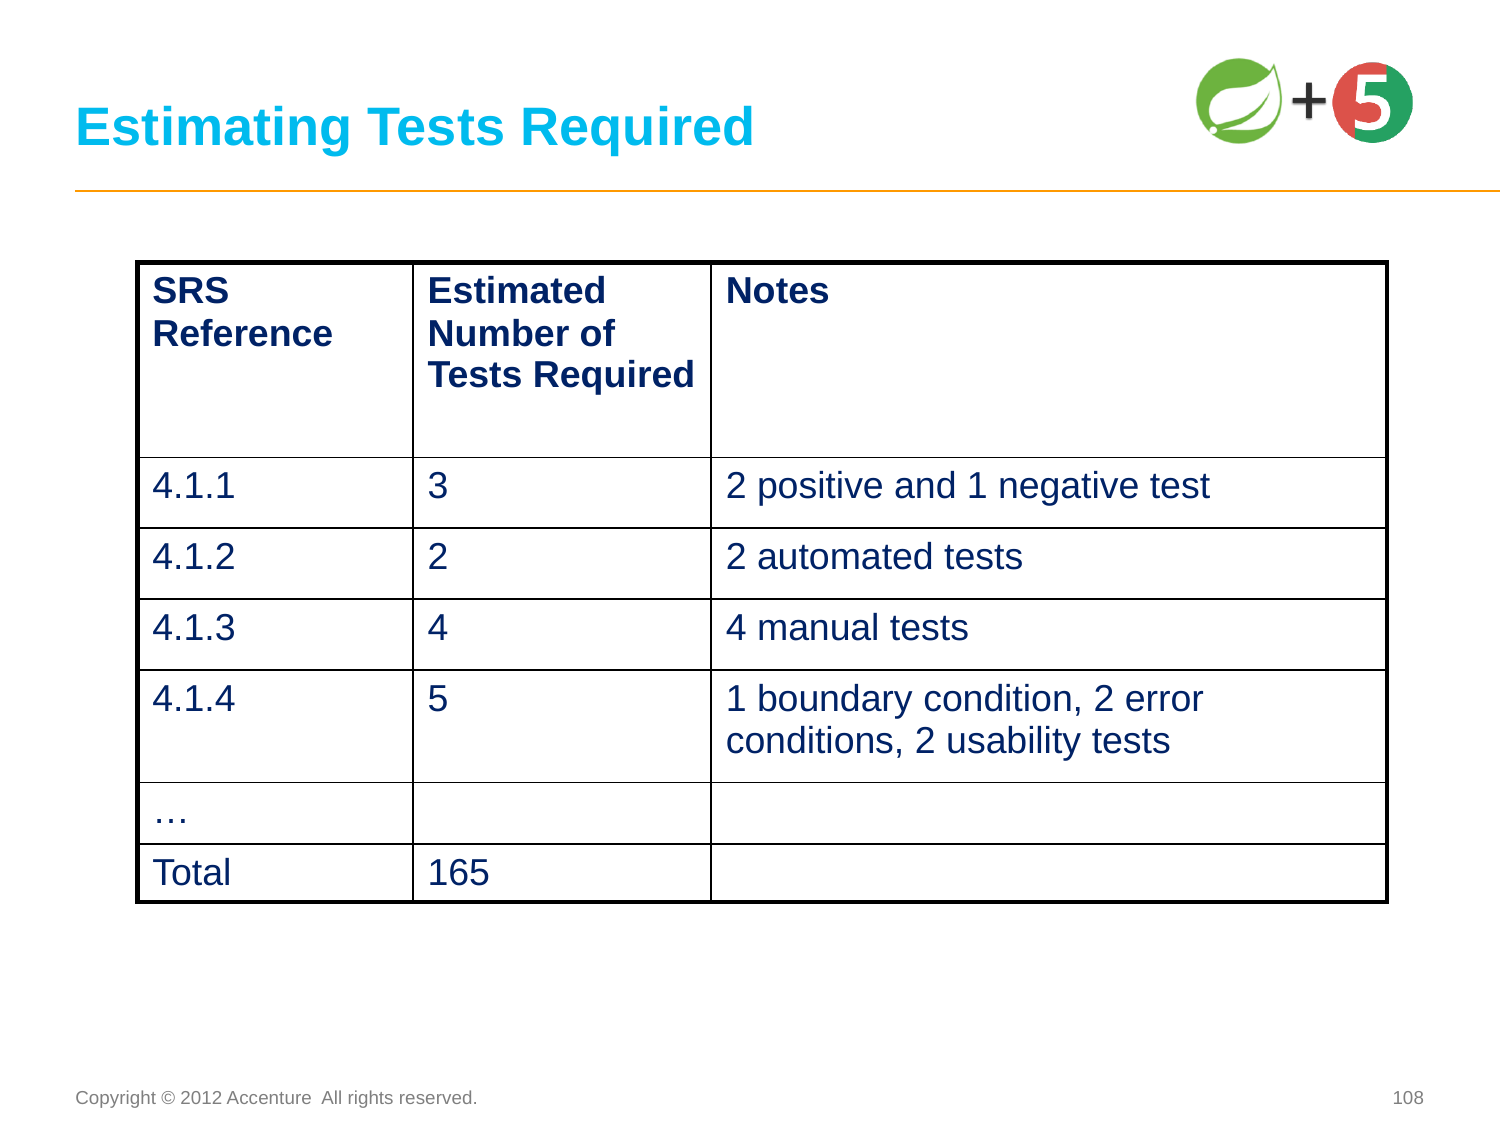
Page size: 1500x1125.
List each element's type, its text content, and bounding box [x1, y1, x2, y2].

table_cell [414, 783, 710, 843]
title Estimating Tests Required [75, 27, 1422, 157]
table_cell 2 positive and 1 negative test [712, 458, 1385, 527]
table_cell 4.1.4 [140, 671, 412, 782]
table_cell [712, 783, 1385, 843]
table_header Notes [712, 265, 1385, 457]
table_cell Total [140, 845, 412, 900]
table_cell 165 [414, 845, 710, 900]
table_cell 3 [414, 458, 710, 527]
table_cell 1 boundary condition, 2 error conditions, 2 usability tests [712, 671, 1385, 782]
table_cell 4.1.3 [140, 600, 412, 669]
table_cell 4.1.1 [140, 458, 412, 527]
table_cell 4 [414, 600, 710, 669]
table_cell 2 automated tests [712, 529, 1385, 598]
table_header SRS Reference [140, 265, 412, 457]
table_header Estimated Number of Tests Required [414, 265, 710, 457]
table_cell 4.1.2 [140, 529, 412, 598]
table_cell 5 [414, 671, 710, 782]
table_cell 4 manual tests [712, 600, 1385, 669]
table_cell [712, 845, 1385, 900]
table_cell … [140, 783, 412, 843]
table_cell 2 [414, 529, 710, 598]
